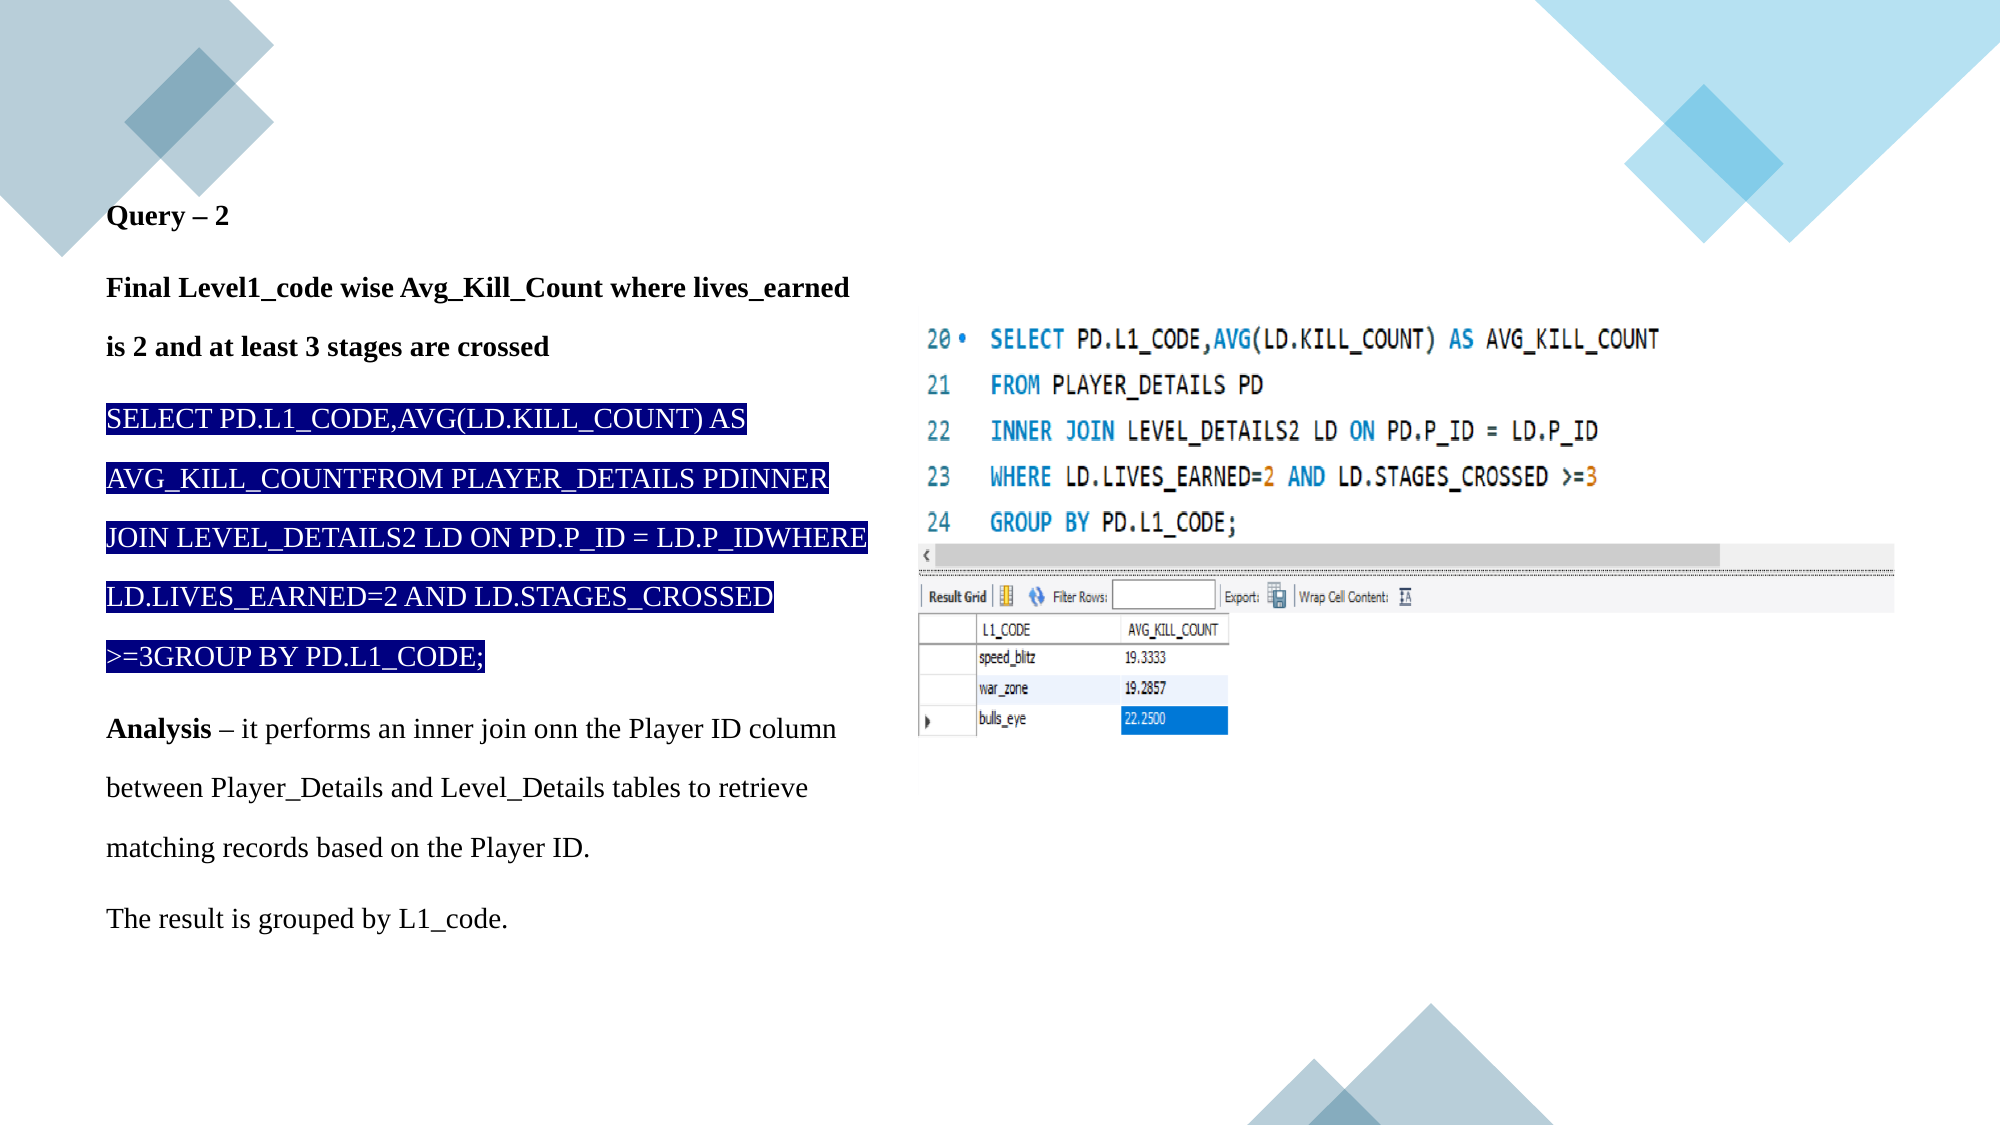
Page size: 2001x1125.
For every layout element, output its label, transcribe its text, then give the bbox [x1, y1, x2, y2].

text_box Query – 2 Final Level1_code wise Avg_Kill_Count where lives_earned is 2 and at least 3 stages are crossed SELECT PD.L1_CODE,AVG(LD.KILL_COUNT) AS AVG_KILL_COUNTFROM PLAYER_DETAILS PDINNER JOIN LEVEL_DETAILS2 LD ON PD.P_ID = LD.P_IDWHERE LD.LIVES_EARNED=2 AND LD.STAGES_CROSSED >=3GROUP BY PD.L1_CODE; Analysis – it performs an inner join onn the Player ID column between Player_Details and Level_Details tables to retrieve matching records based on the Player ID. The result is grouped by L1_code. [91, 164, 888, 773]
text_box [1532, 0, 2000, 246]
text_box [0, 0, 277, 260]
text_box [1245, 1056, 1384, 1125]
text_box [0, 0, 2000, 1125]
picture [917, 305, 1895, 796]
text_box [1345, 1000, 1556, 1125]
text_box [1621, 124, 1746, 246]
text_box [122, 45, 277, 164]
